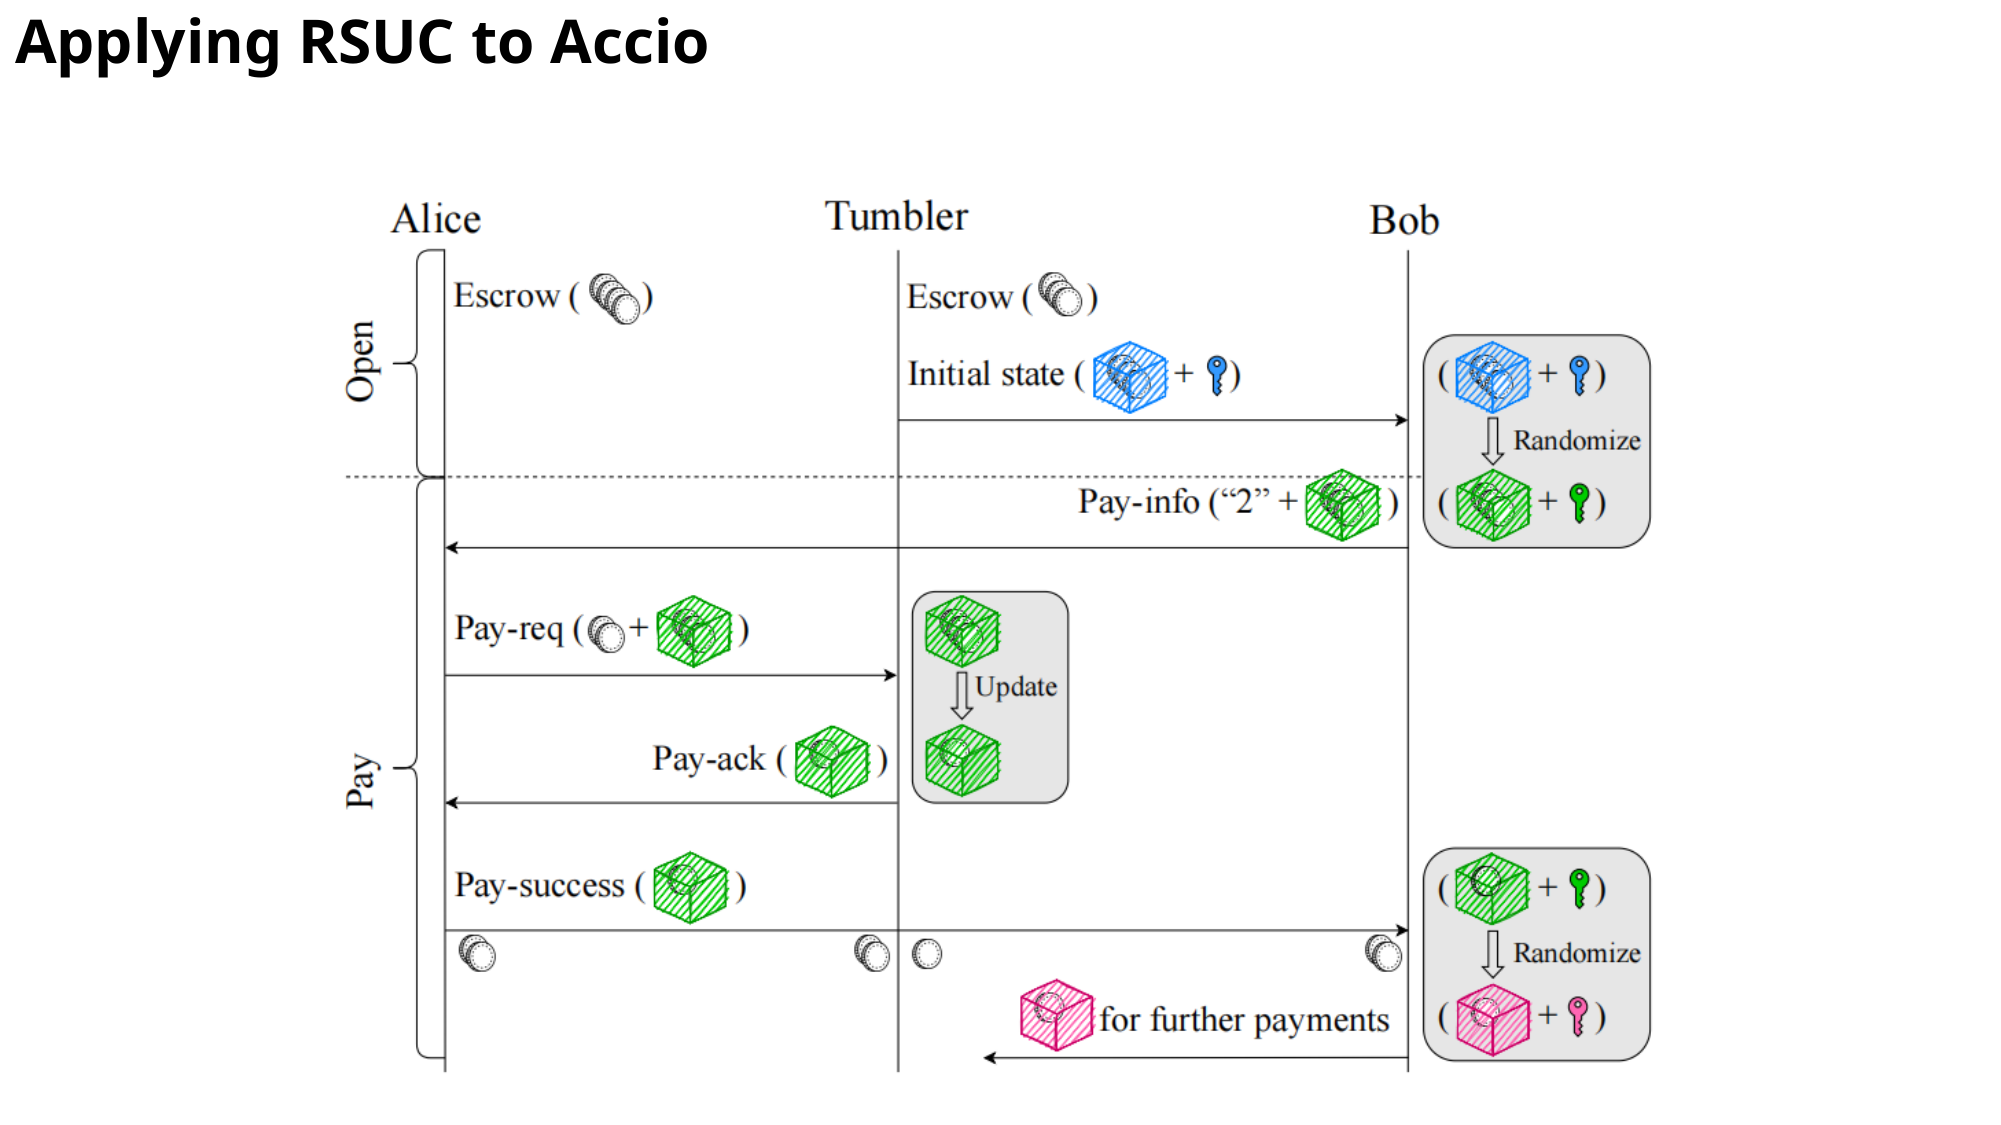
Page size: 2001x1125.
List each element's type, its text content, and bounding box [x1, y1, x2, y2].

title Applying RSUC to Accio [0, 0, 2000, 85]
picture [334, 190, 1666, 1075]
